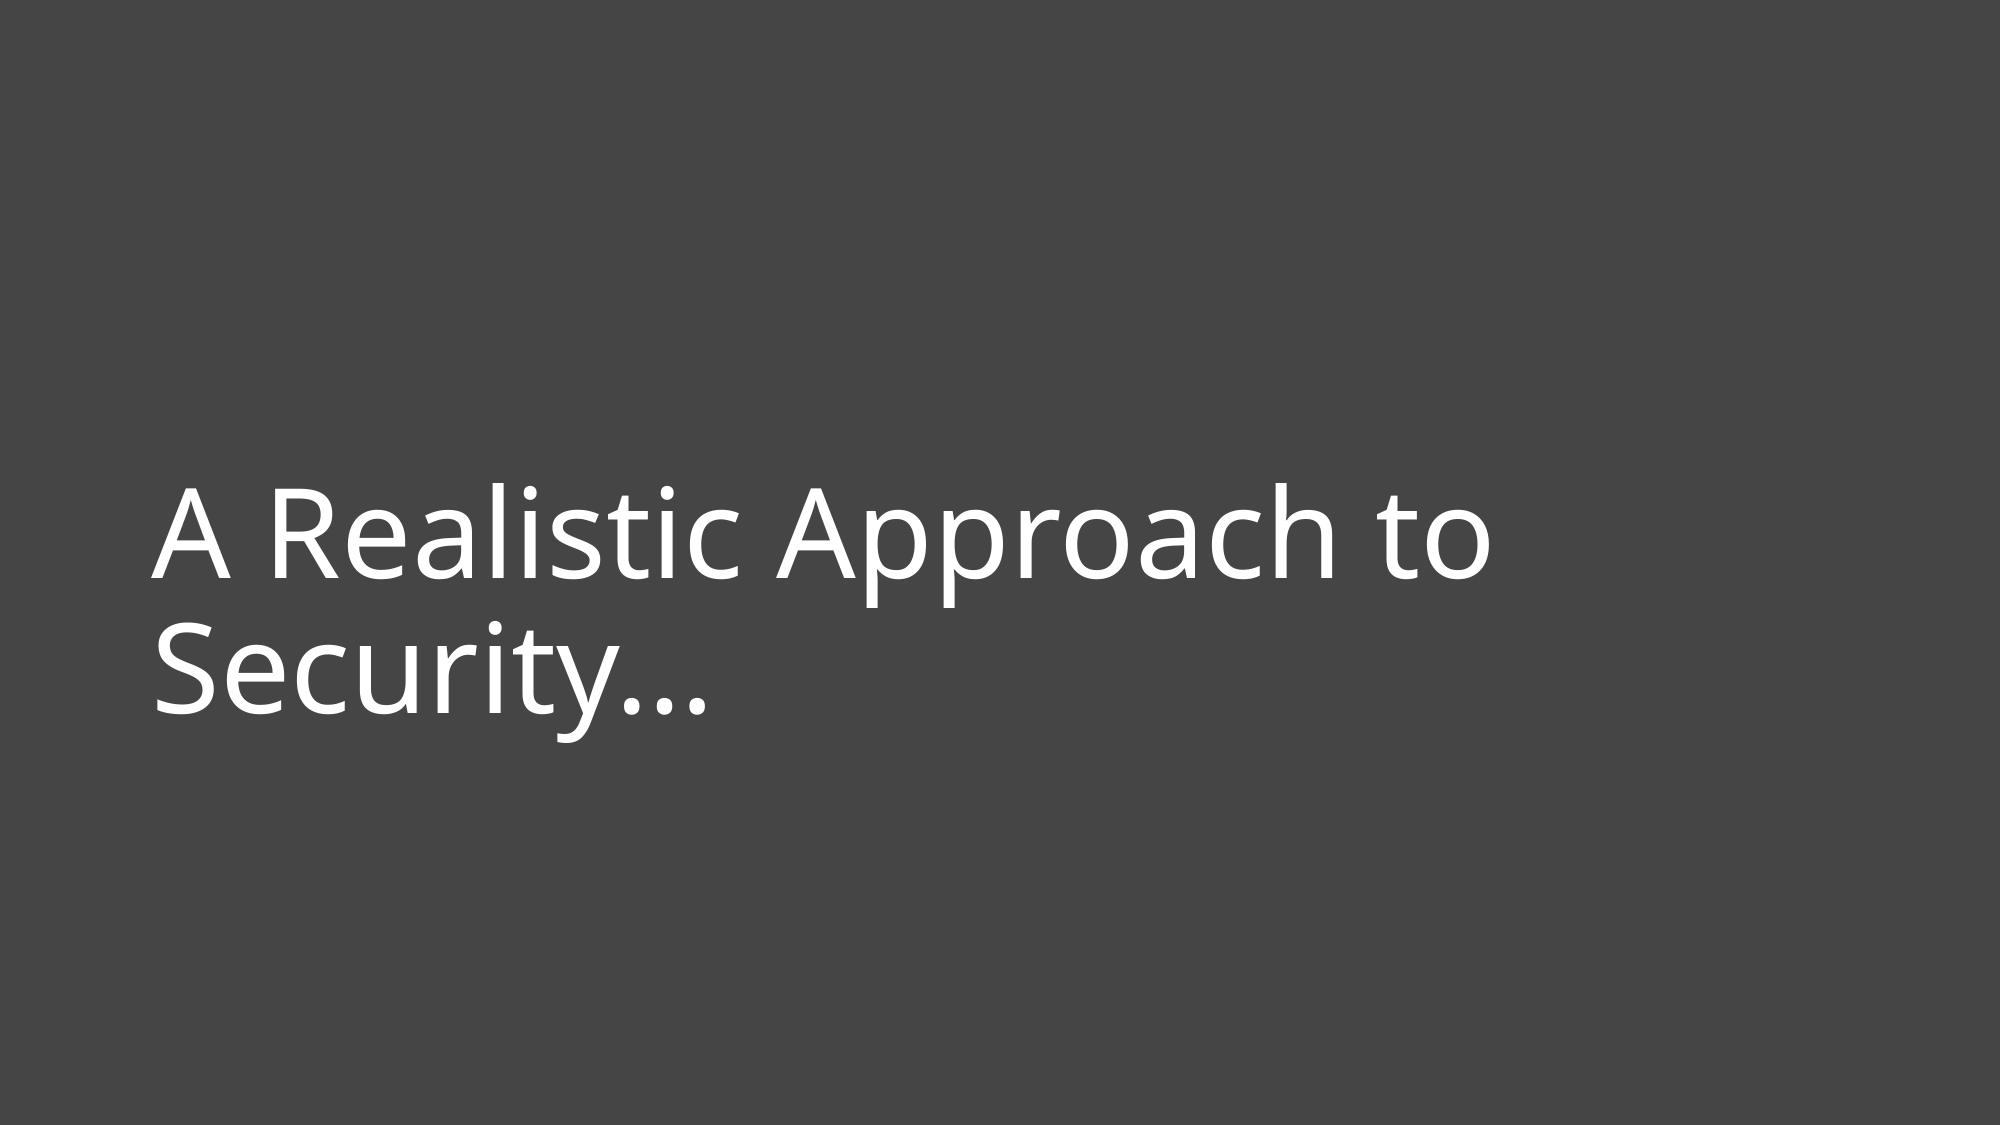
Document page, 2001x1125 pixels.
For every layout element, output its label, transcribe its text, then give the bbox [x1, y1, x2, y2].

title A Realistic Approach to Security… [136, 280, 1862, 749]
